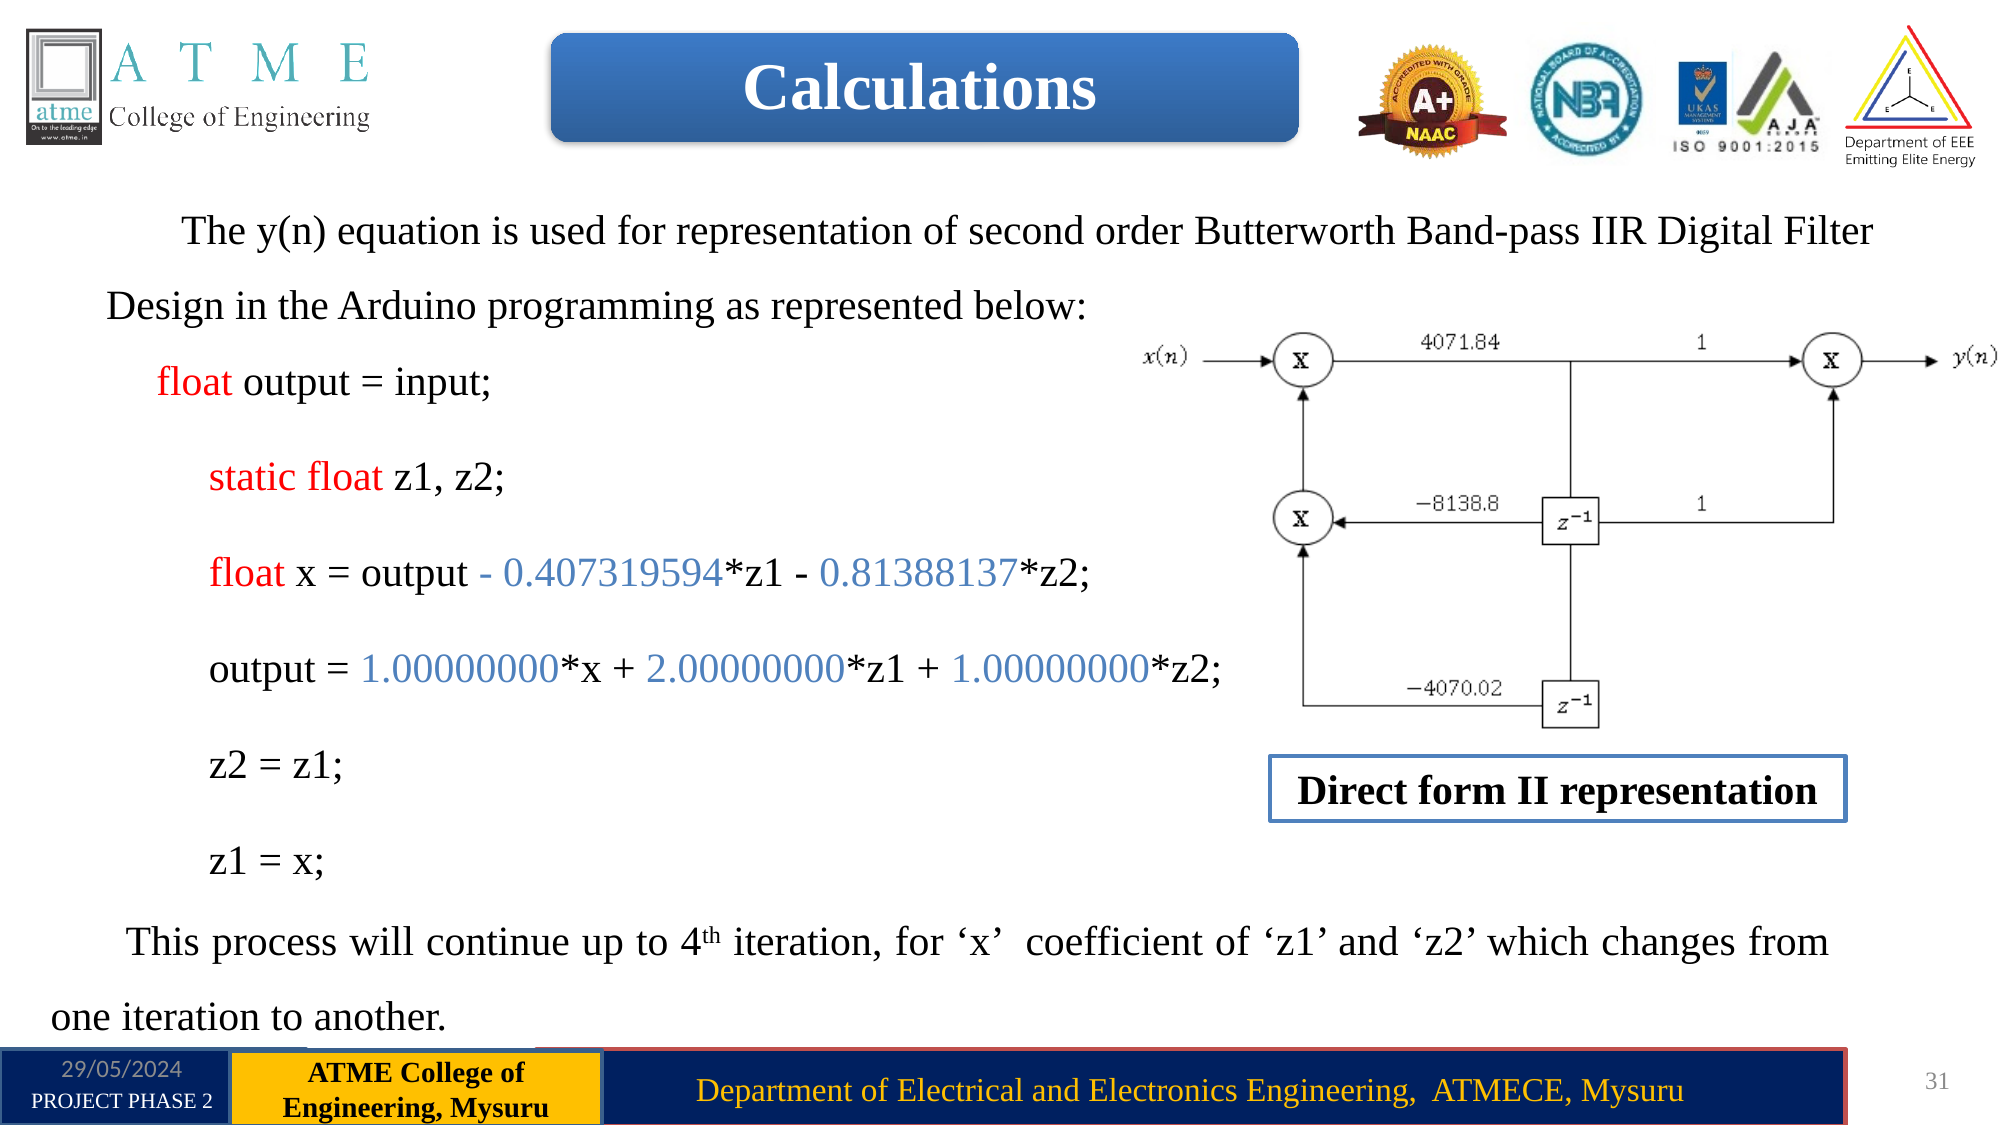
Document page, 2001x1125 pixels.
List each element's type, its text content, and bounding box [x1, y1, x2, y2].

text_box ATME College of Engineering, Mysuru [228, 1048, 604, 1125]
text_box Direct form II representation [1268, 754, 1848, 823]
picture [19, 21, 374, 151]
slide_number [46, 1047, 513, 1098]
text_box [1659, 43, 1832, 162]
slide_number 31 [1498, 1049, 1966, 1110]
picture [1129, 320, 2000, 733]
text_box PROJECT PHASE 2 [0, 1047, 228, 1125]
text_box float output = input; static float z1, z2; float x = output - 0.407319594*z1 - 0.81388137*z2; output = 1.00000000*x + 2.00000000*z1 + 1.00000000*z2; z2 = z1; z1 = x; [66, 320, 1523, 881]
text_box The y(n) equation is used for representation of second order Butterworth Band-pass IIR Digital Filter Design in the Arduino programming as represented below: [91, 170, 1950, 335]
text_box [202, 32, 1638, 143]
footer Department of Electrical and Electronics Engineering, ATMECE, Mysuru [534, 1047, 1848, 1125]
picture [1837, 20, 1980, 170]
picture [1341, 20, 1656, 178]
text_box This process will continue up to 4th iteration, for ‘x’ coefficient of ‘z1’ and ‘z2’ which changes from one iteration to another. [35, 881, 1846, 1047]
